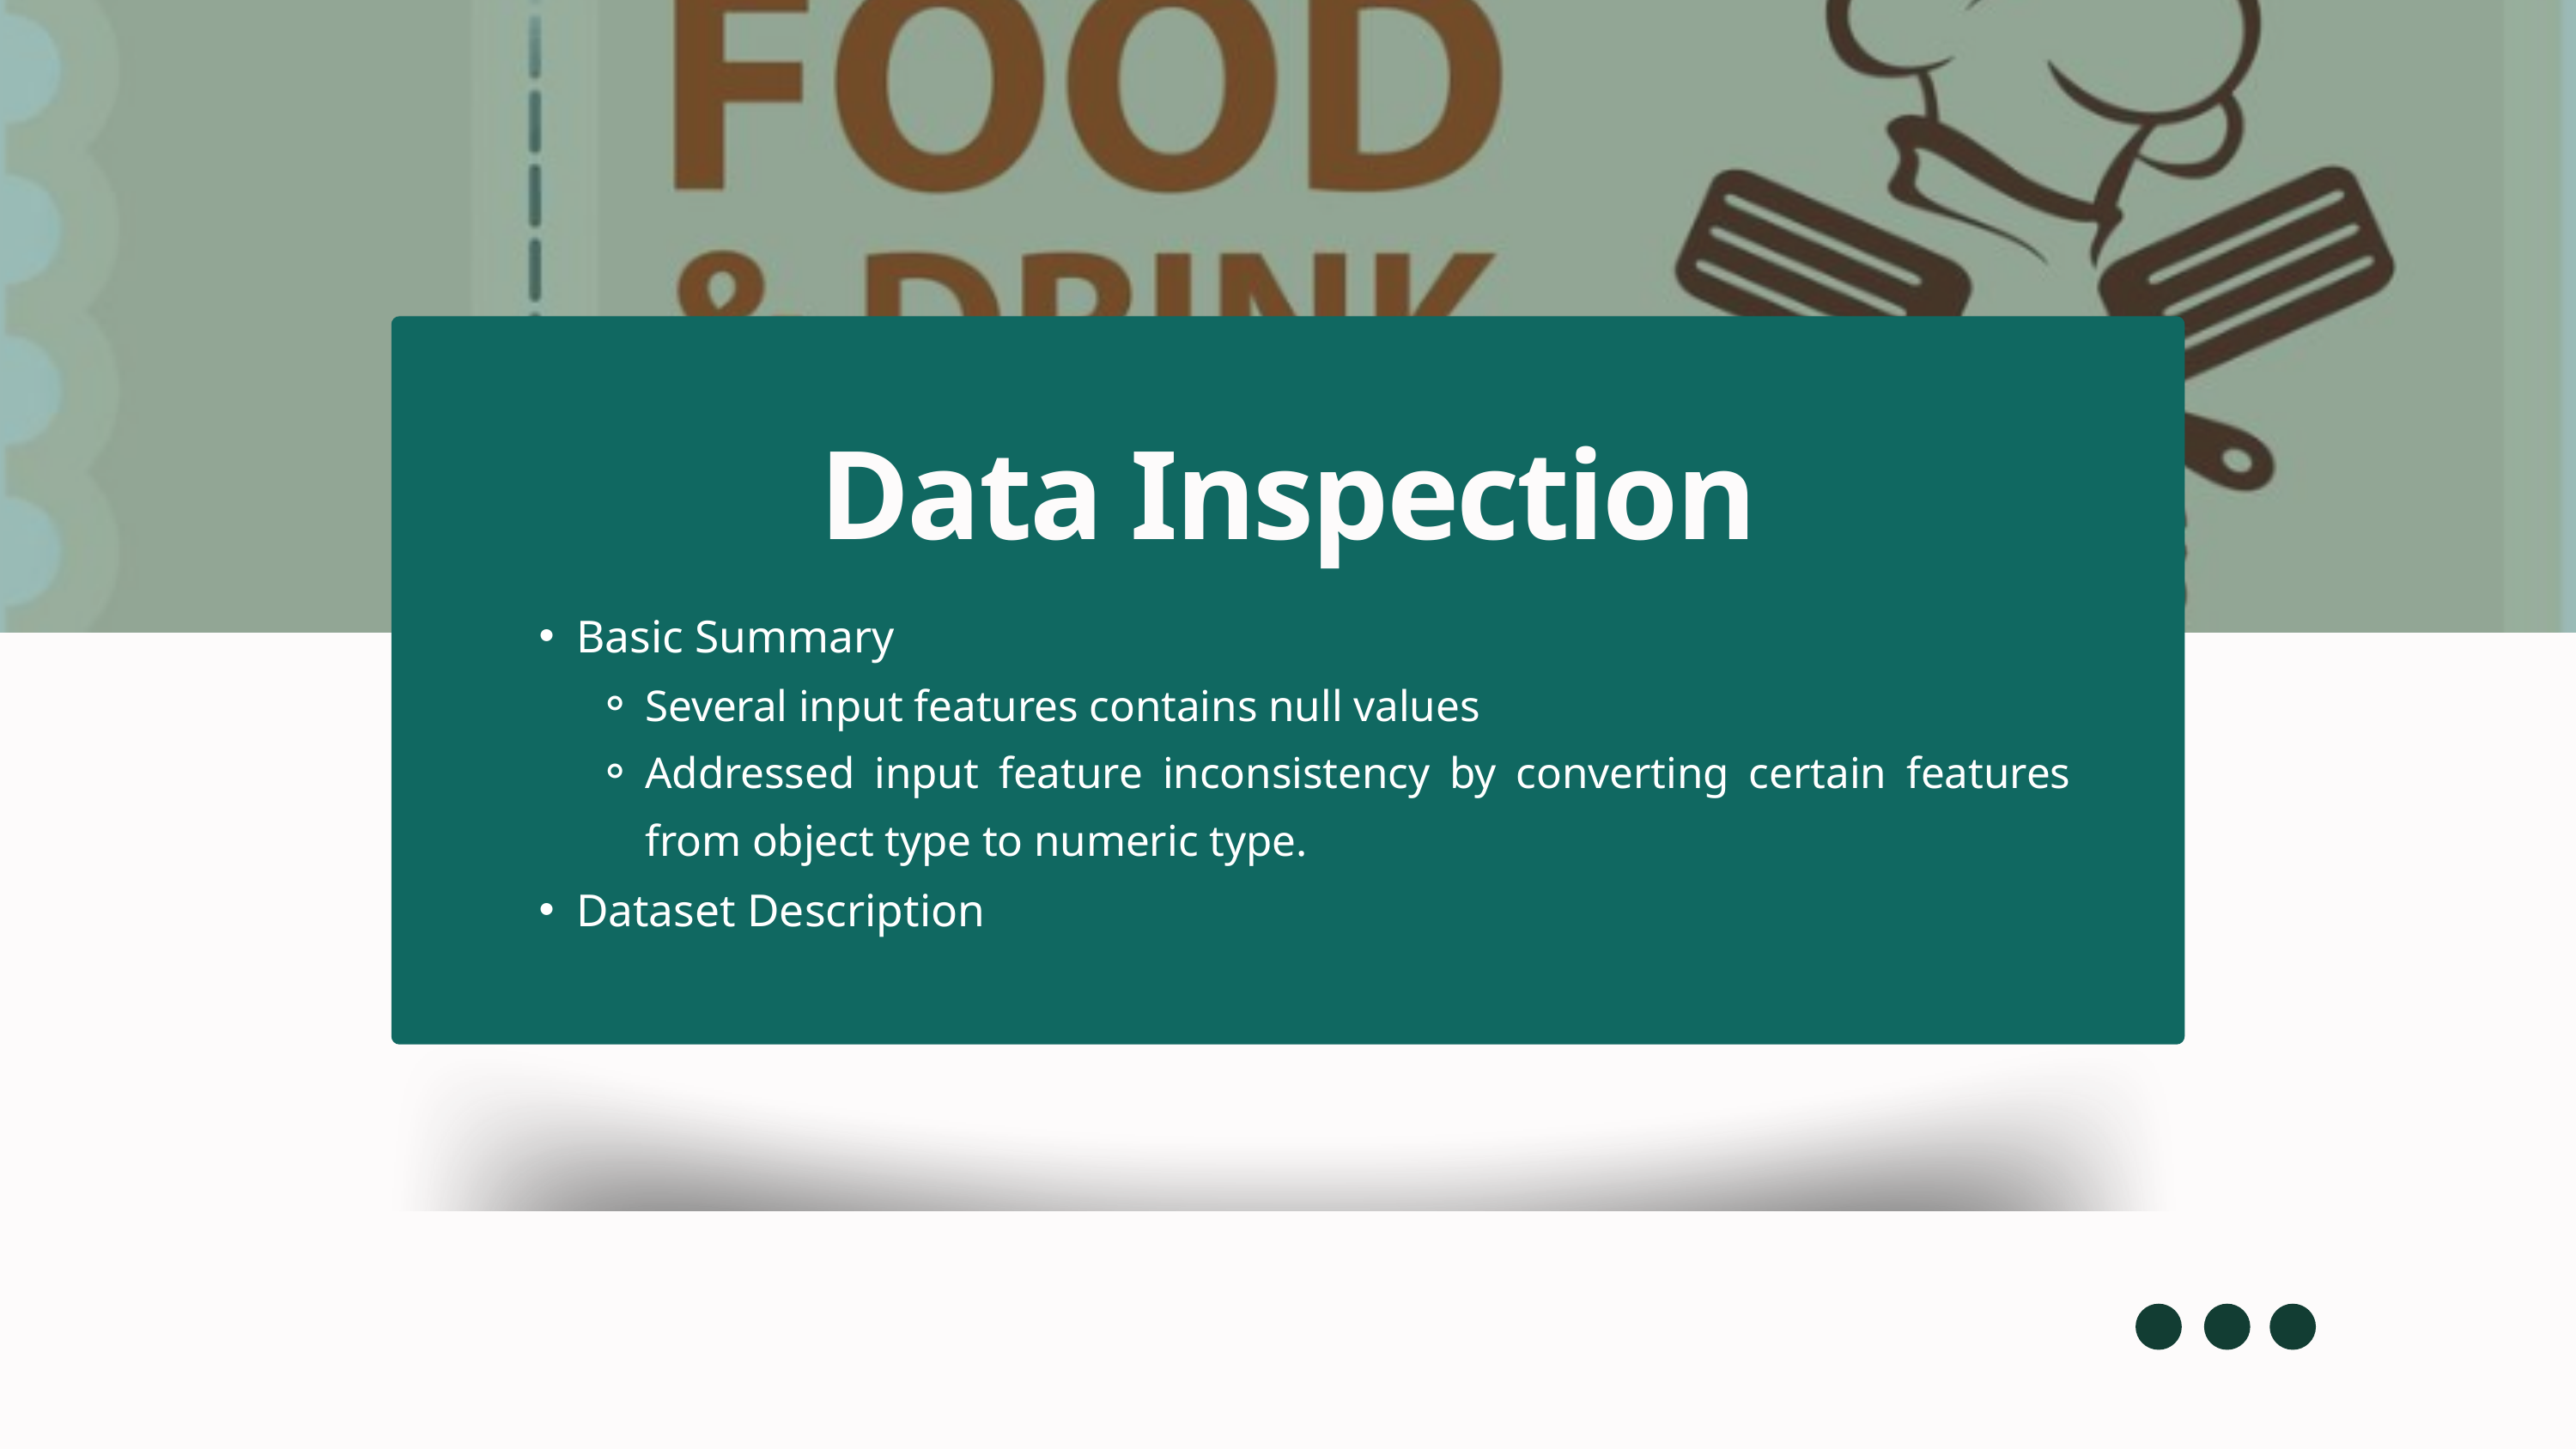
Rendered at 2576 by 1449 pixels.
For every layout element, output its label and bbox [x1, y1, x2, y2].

text_box [0, 0, 2576, 634]
text_box [2203, 1303, 2251, 1350]
text_box [2135, 1303, 2183, 1350]
text_box [391, 1052, 2182, 1211]
text_box [391, 316, 2185, 1045]
text_box [2269, 1303, 2317, 1350]
